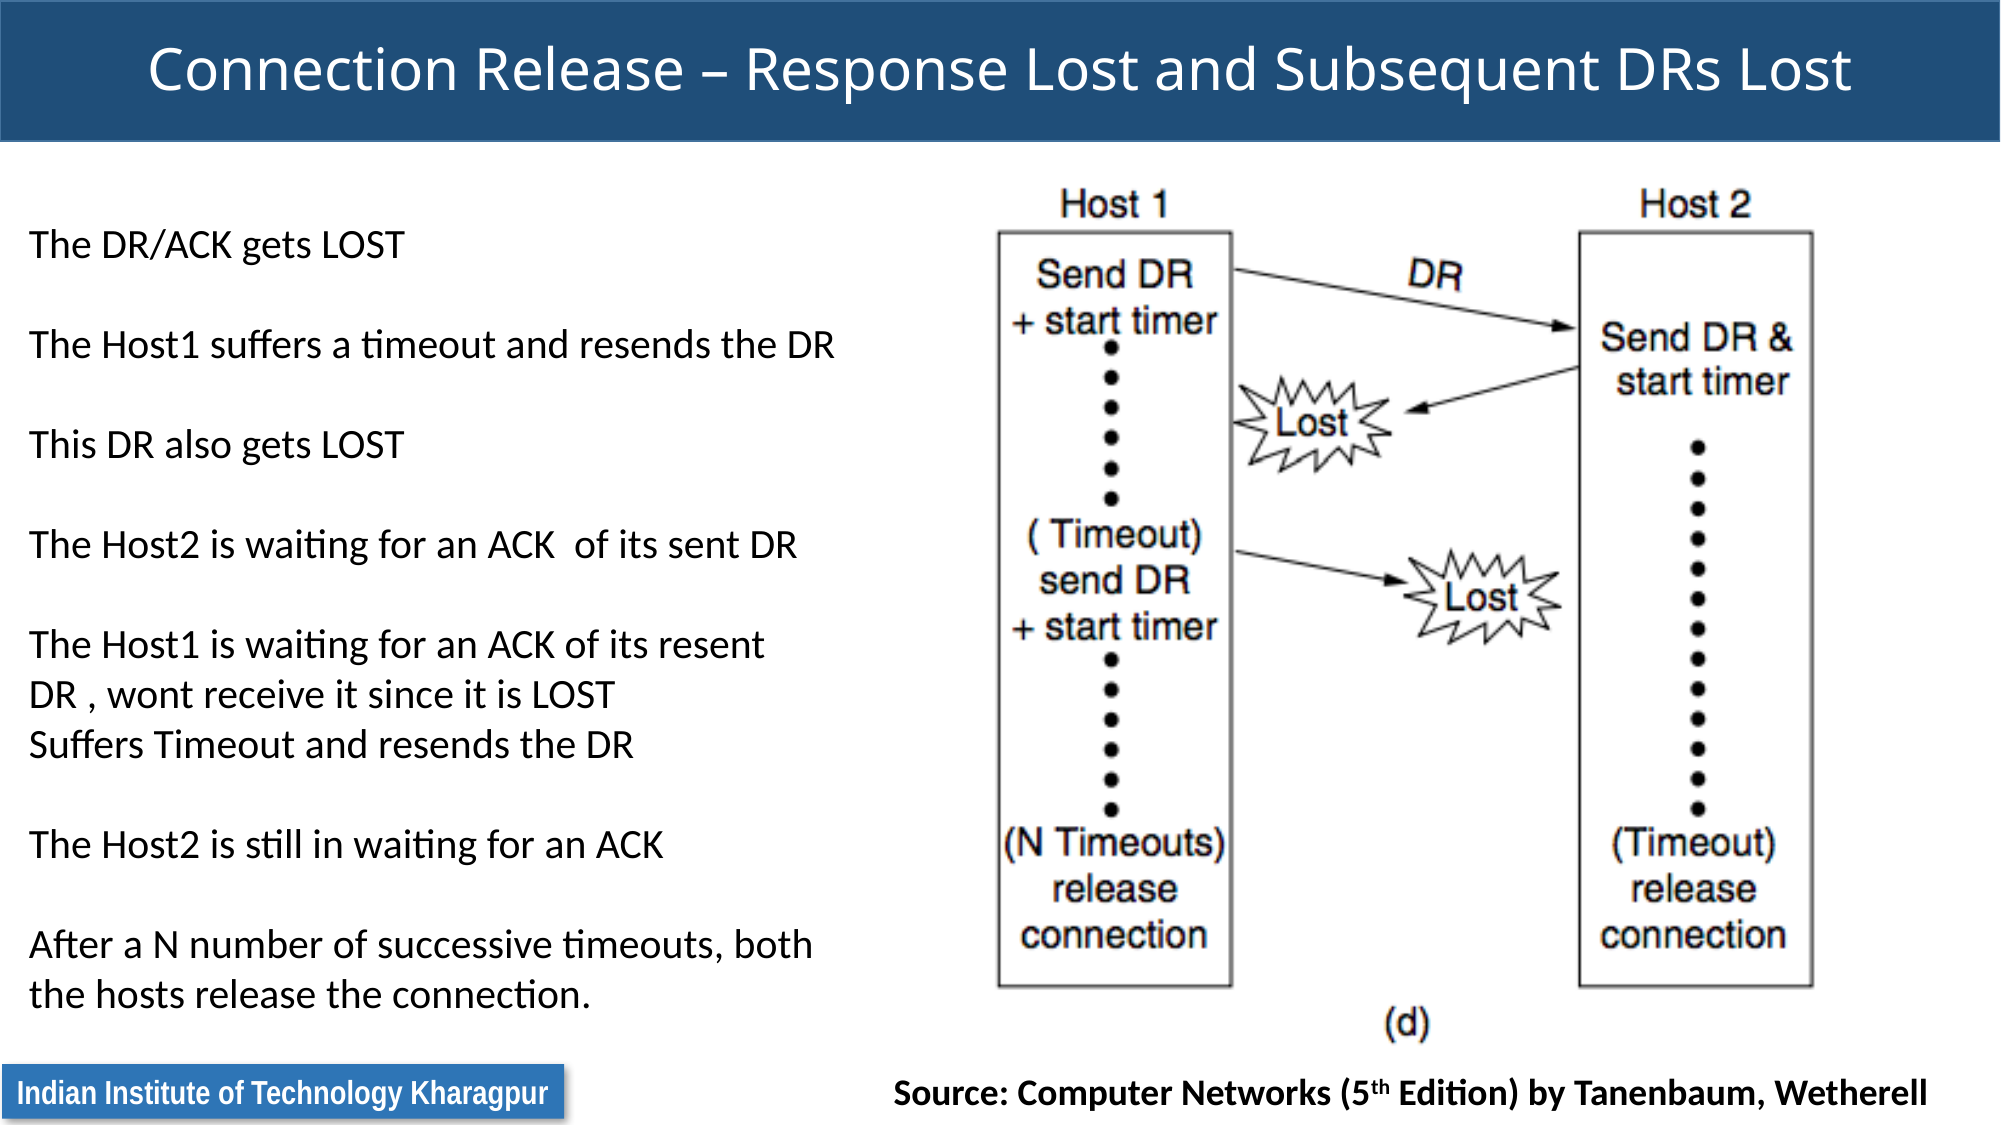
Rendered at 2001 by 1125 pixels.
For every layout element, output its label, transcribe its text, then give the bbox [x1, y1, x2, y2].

text_box The DR/ACK gets LOST The Host1 suffers a timeout and resends the DR This DR also gets LOST The Host2 is waiting for an ACK of its sent DR The Host1 is waiting for an ACK of its resent DR , wont receive it since it is LOST Suffers Timeout and resends the DR The Host2 is still in waiting for an ACK After a N number of successive timeouts, both the hosts release the connection. [14, 209, 858, 1025]
picture [955, 143, 1907, 1075]
text_box Source: Computer Networks (5th Edition) by Tanenbaum, Wetherell [878, 1060, 1998, 1121]
title Connection Release – Response Lost and Subsequent DRs Lost [0, 1, 2000, 141]
